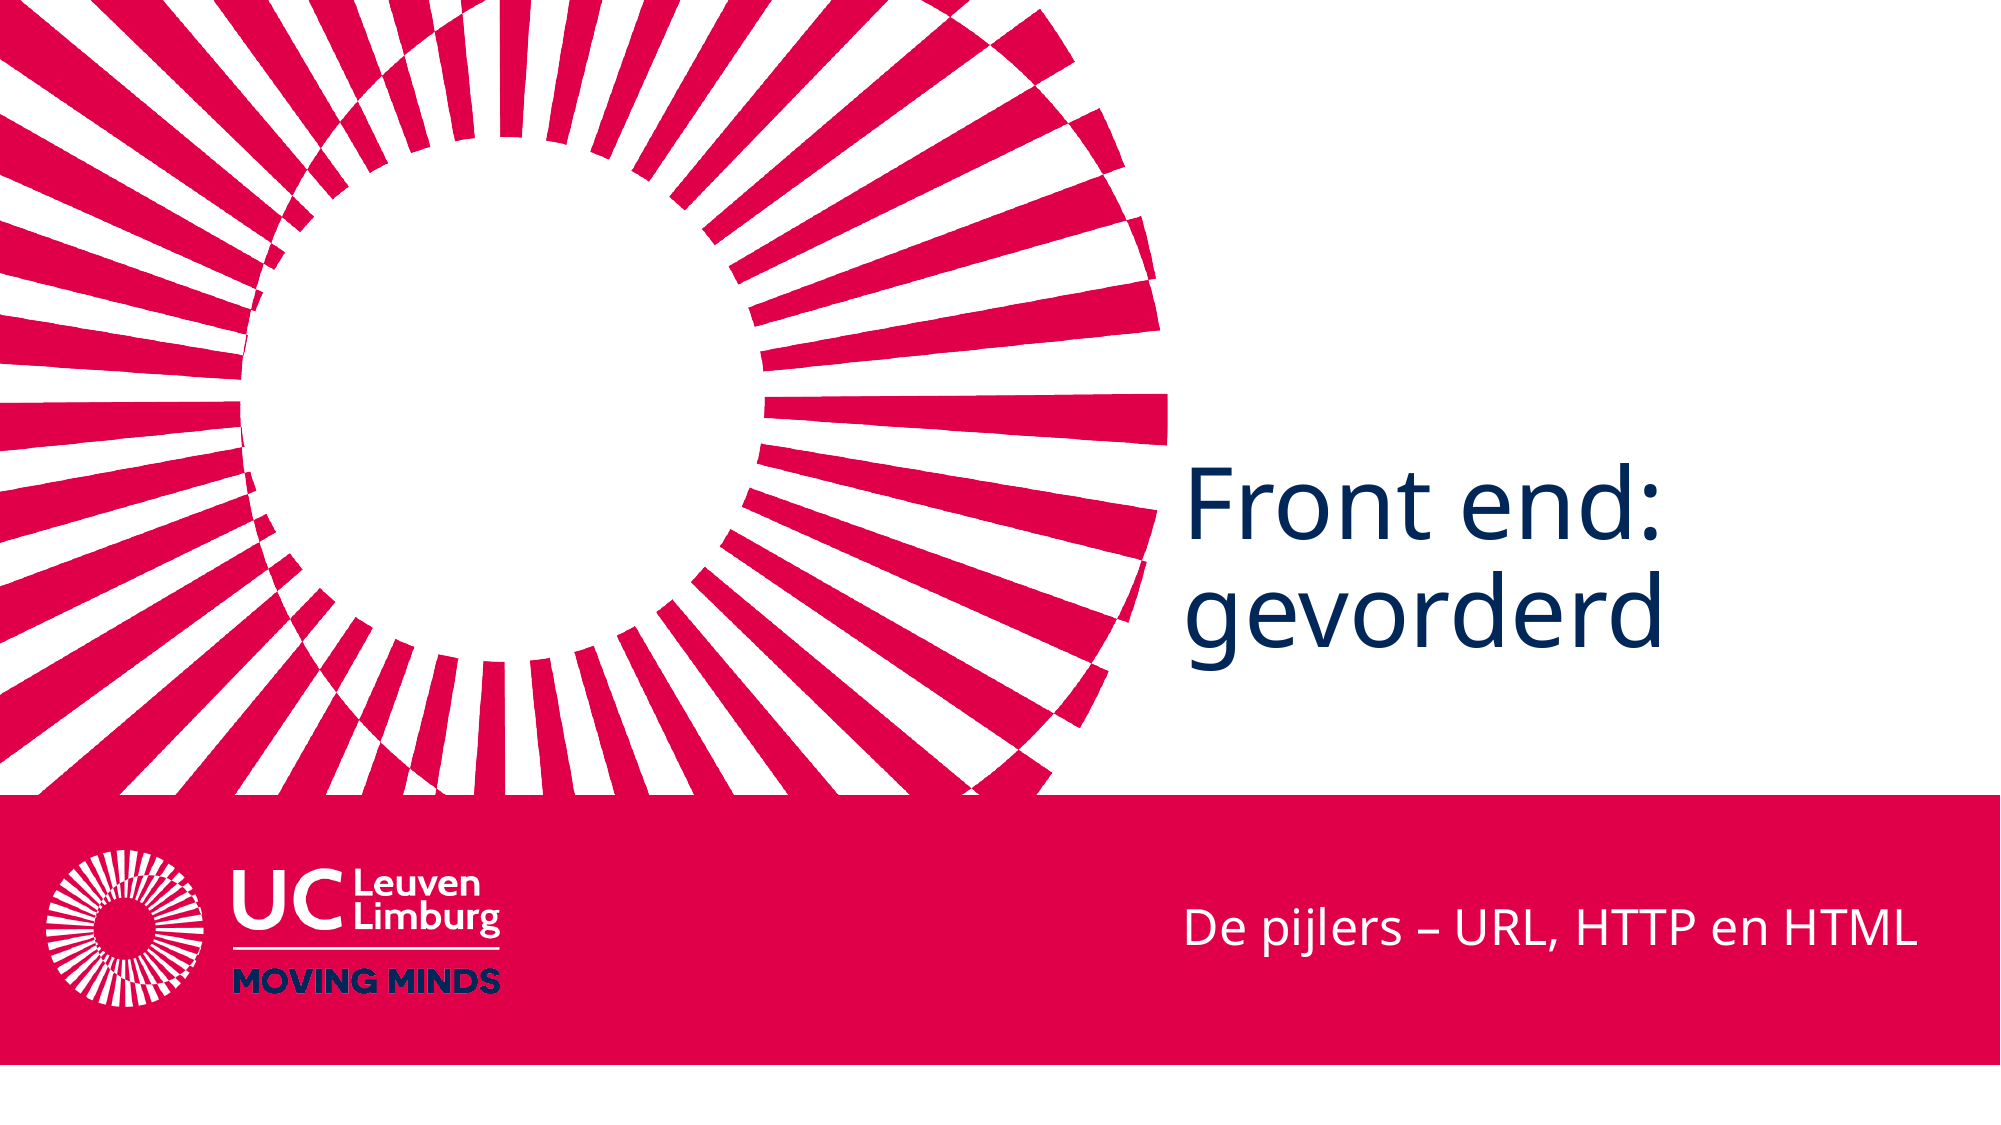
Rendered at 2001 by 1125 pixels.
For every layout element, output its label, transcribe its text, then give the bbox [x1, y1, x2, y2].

picture [0, 0, 1168, 795]
picture [46, 850, 500, 1007]
subtitle De pijlers – URL, HTTP en HTML [1167, 795, 1946, 1064]
title Front end: gevorderd [1167, 445, 1946, 795]
